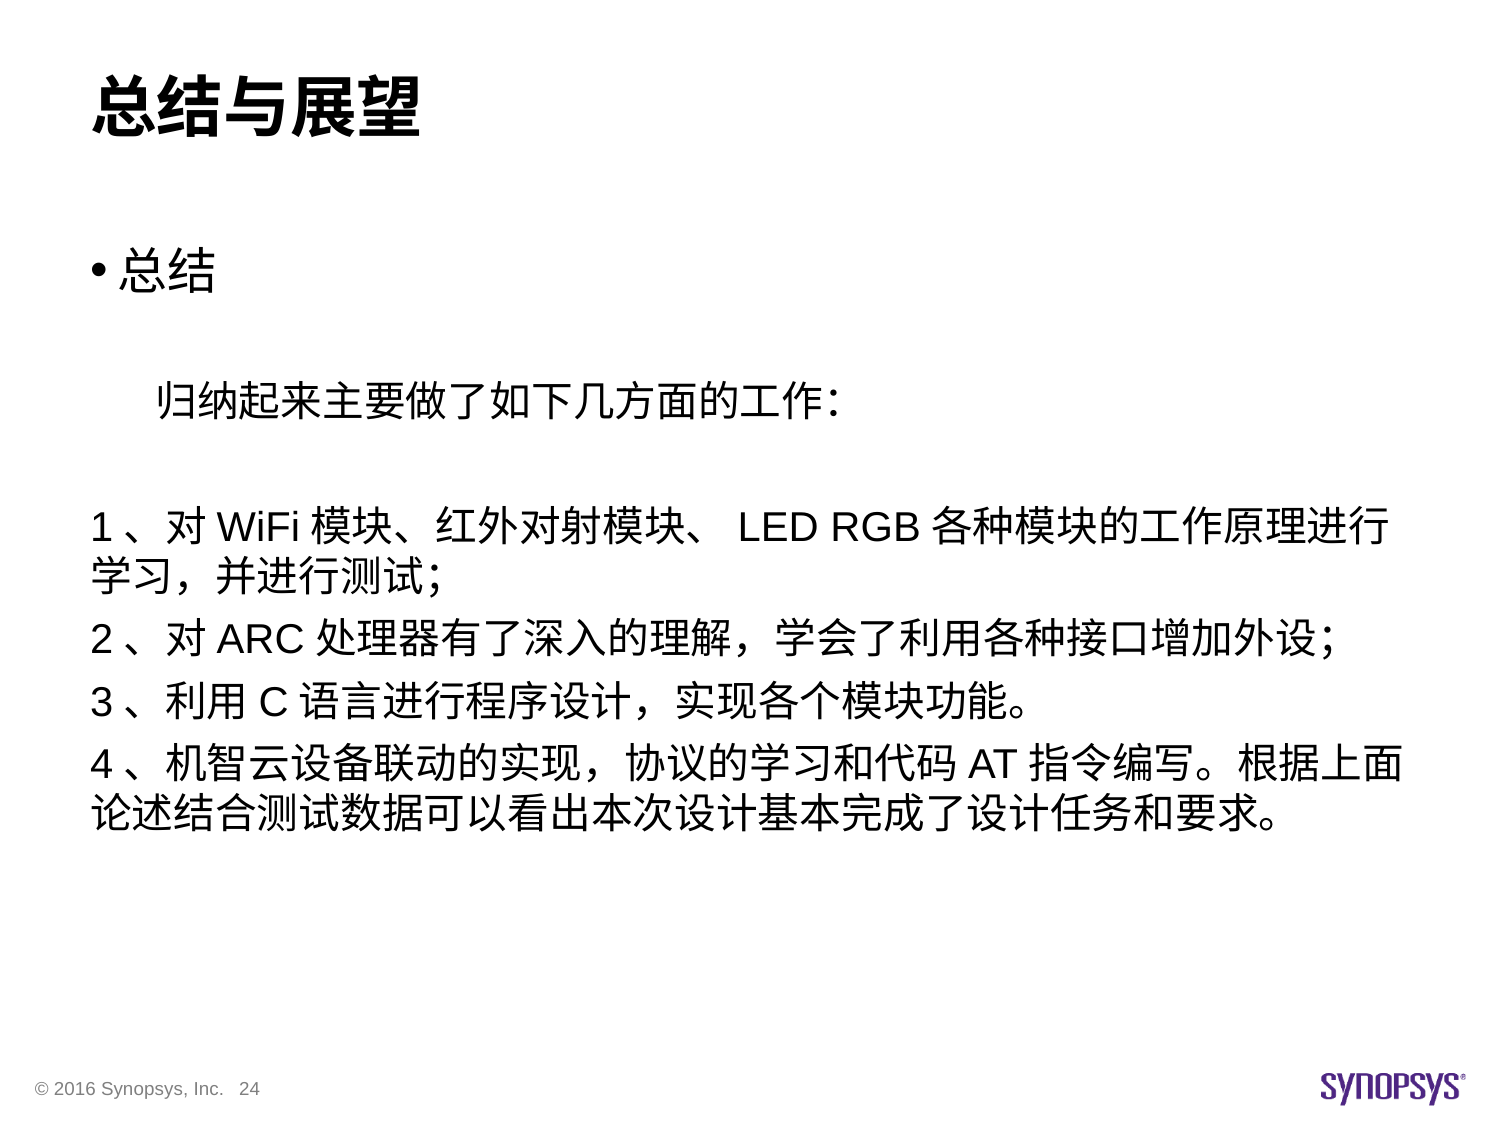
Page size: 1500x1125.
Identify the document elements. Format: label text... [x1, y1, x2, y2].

title 总结与展望 [75, 11, 1500, 199]
picture [1321, 1073, 1466, 1108]
list 总结 归纳起来主要做了如下几方面的工作： 1、对WiFi模块、红外对射模块、LED RGB各种模块的工作原理进行学习，并进行测试； 2、对ARC处理器有了深入的理解，学会了利用各种接口增加外设； 3、利用C语言进行程序设计，实现各个模块功能。 4、机智云设备联动的实现，协议的学习和代码AT指令编写。根据上面论述结合测试数据可以看出本次设计基本完成了设计任务和要求。 [75, 232, 1425, 1028]
